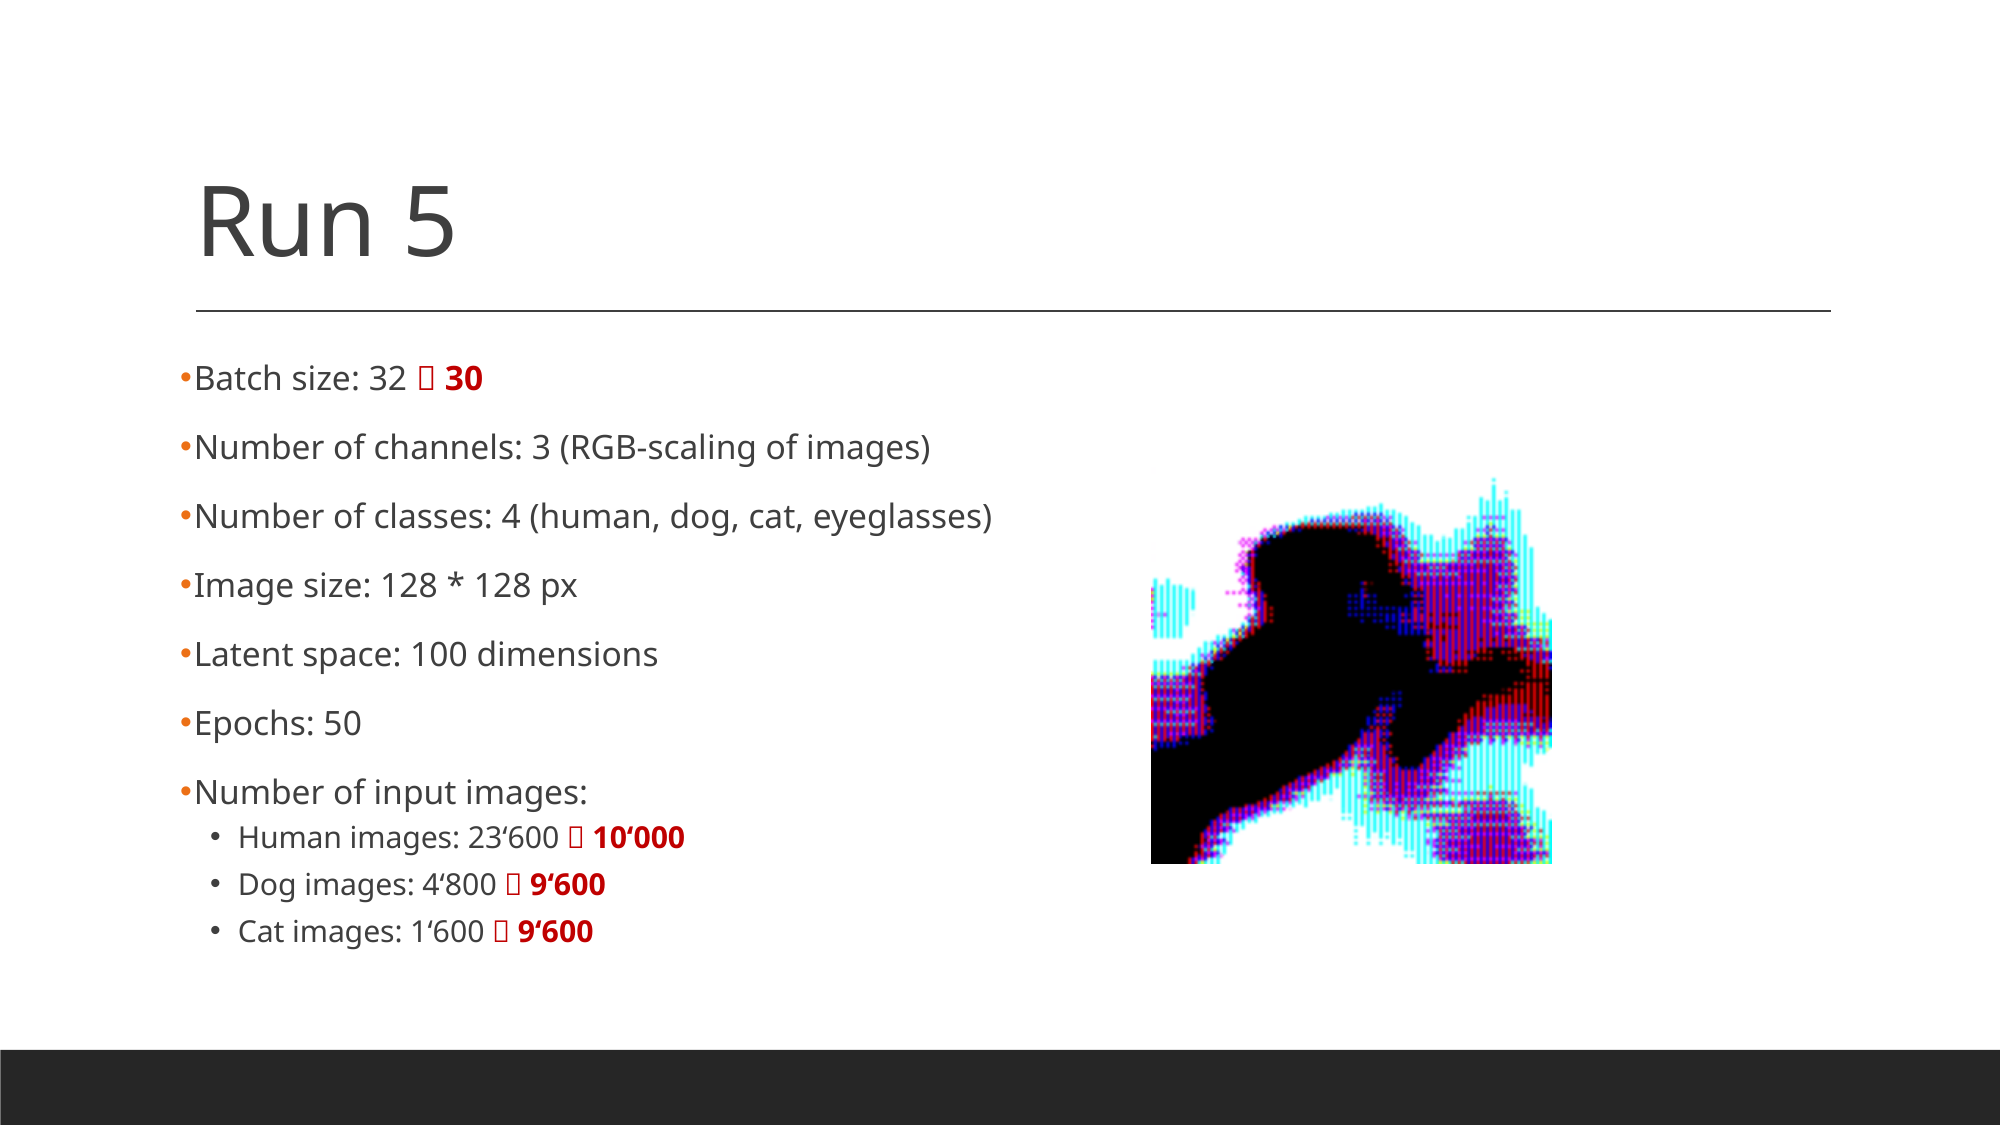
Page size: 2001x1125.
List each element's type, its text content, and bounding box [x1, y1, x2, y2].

title Run 5 [180, 47, 1830, 285]
list Batch size: 32  30 Number of channels: 3 (RGB-scaling of images) Number of classes: 4 (human, dog, cat, eyeglasses) Image size: 128 * 128 px Latent space: 100 dimensions Epochs: 50 Number of input images: Human images: 23‘600  10‘000 Dog images: 4‘800  9‘600 Cat images: 1‘600  9‘600 [180, 345, 1830, 963]
picture [1151, 462, 1552, 864]
